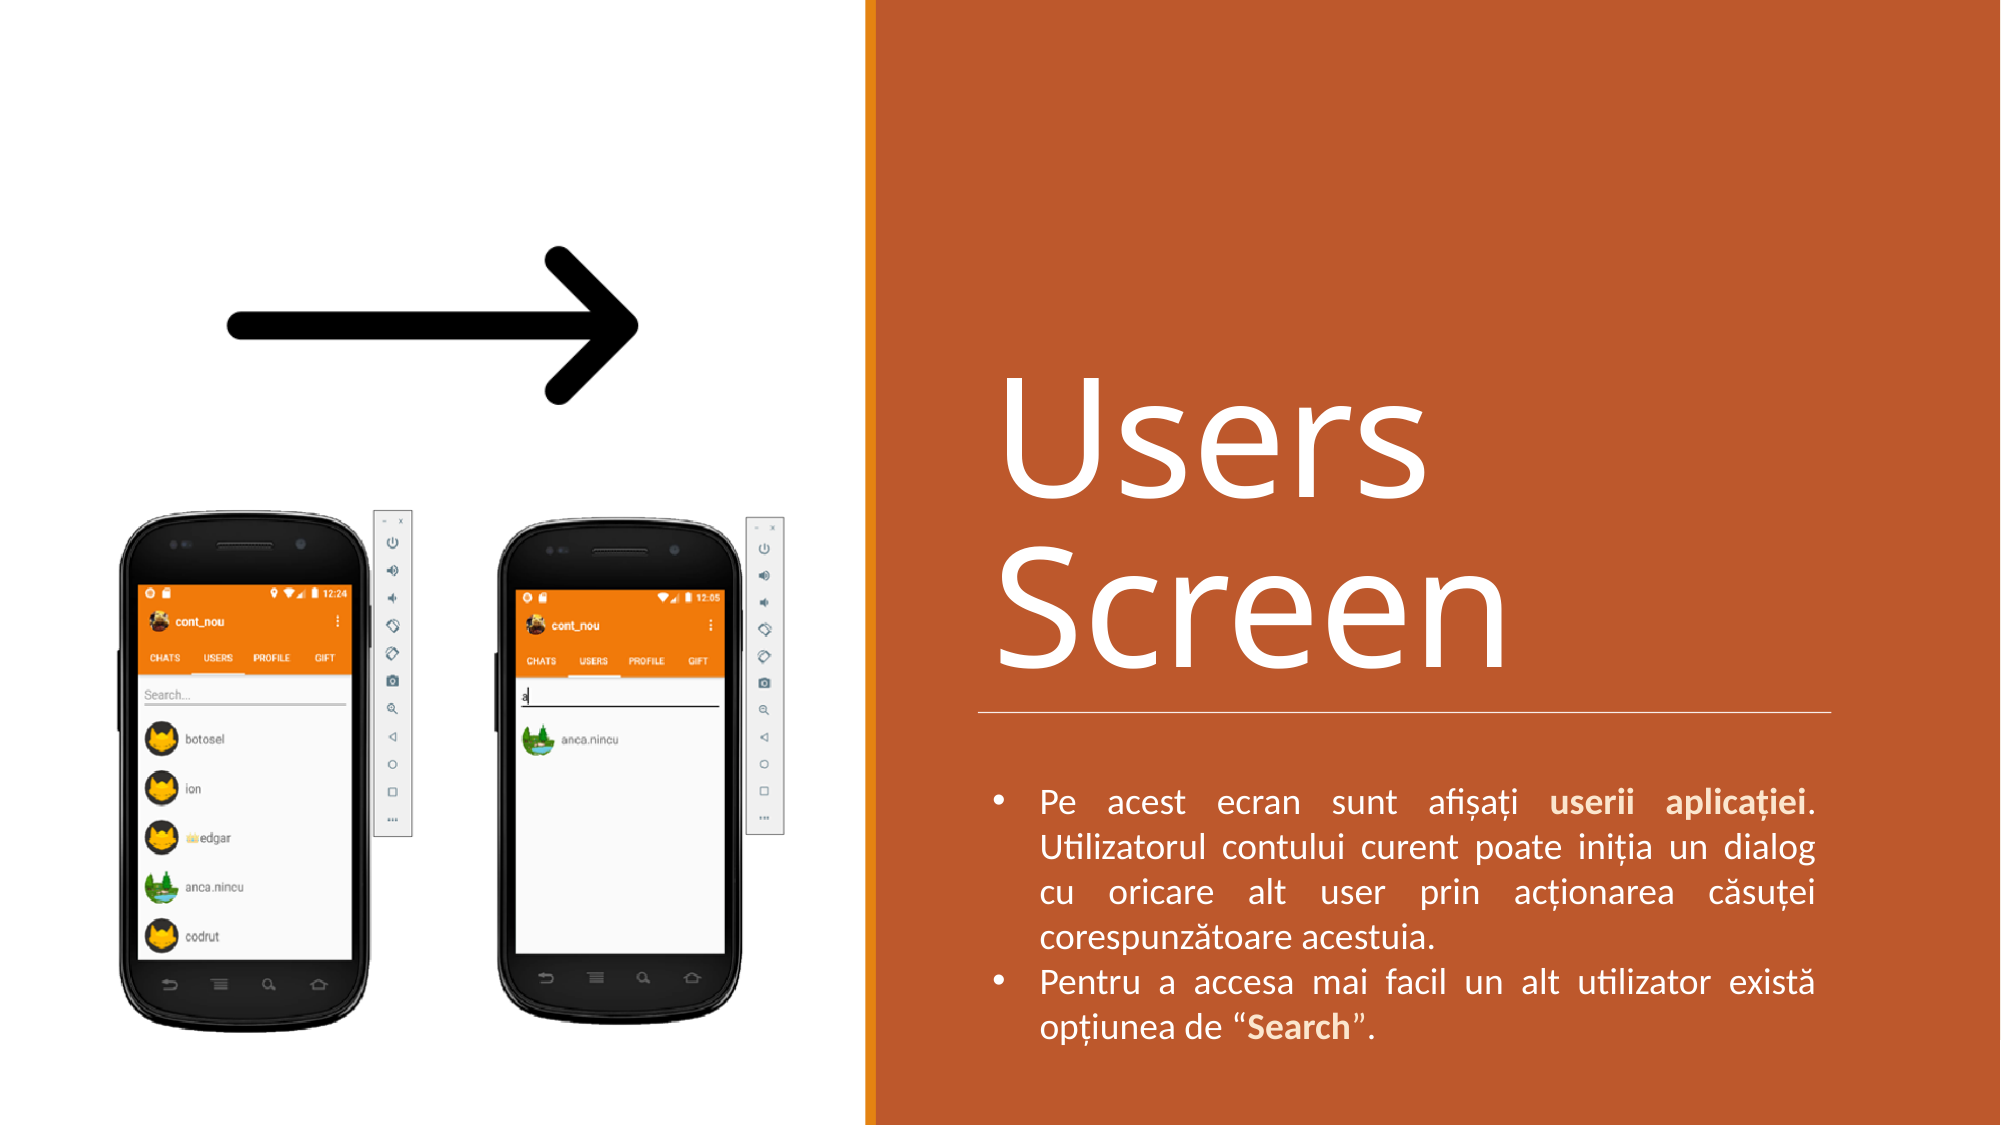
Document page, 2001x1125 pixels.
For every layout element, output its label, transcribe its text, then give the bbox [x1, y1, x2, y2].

title Users Screen [977, 124, 1888, 710]
text_box [864, 723, 875, 1125]
picture [63, 101, 802, 1040]
text_box [864, 0, 875, 710]
text_box [0, 0, 864, 1125]
text_box Pe acest ecran sunt afișați userii aplicației. Utilizatorul contului curent poate iniția un dialog cu oricare alt user prin acționarea căsuței corespunzătoare acestuia. Pentru a accesa mai facil un alt utilizator există opțiunea de “Search”. [977, 769, 1832, 1055]
text_box [875, 0, 2000, 1125]
